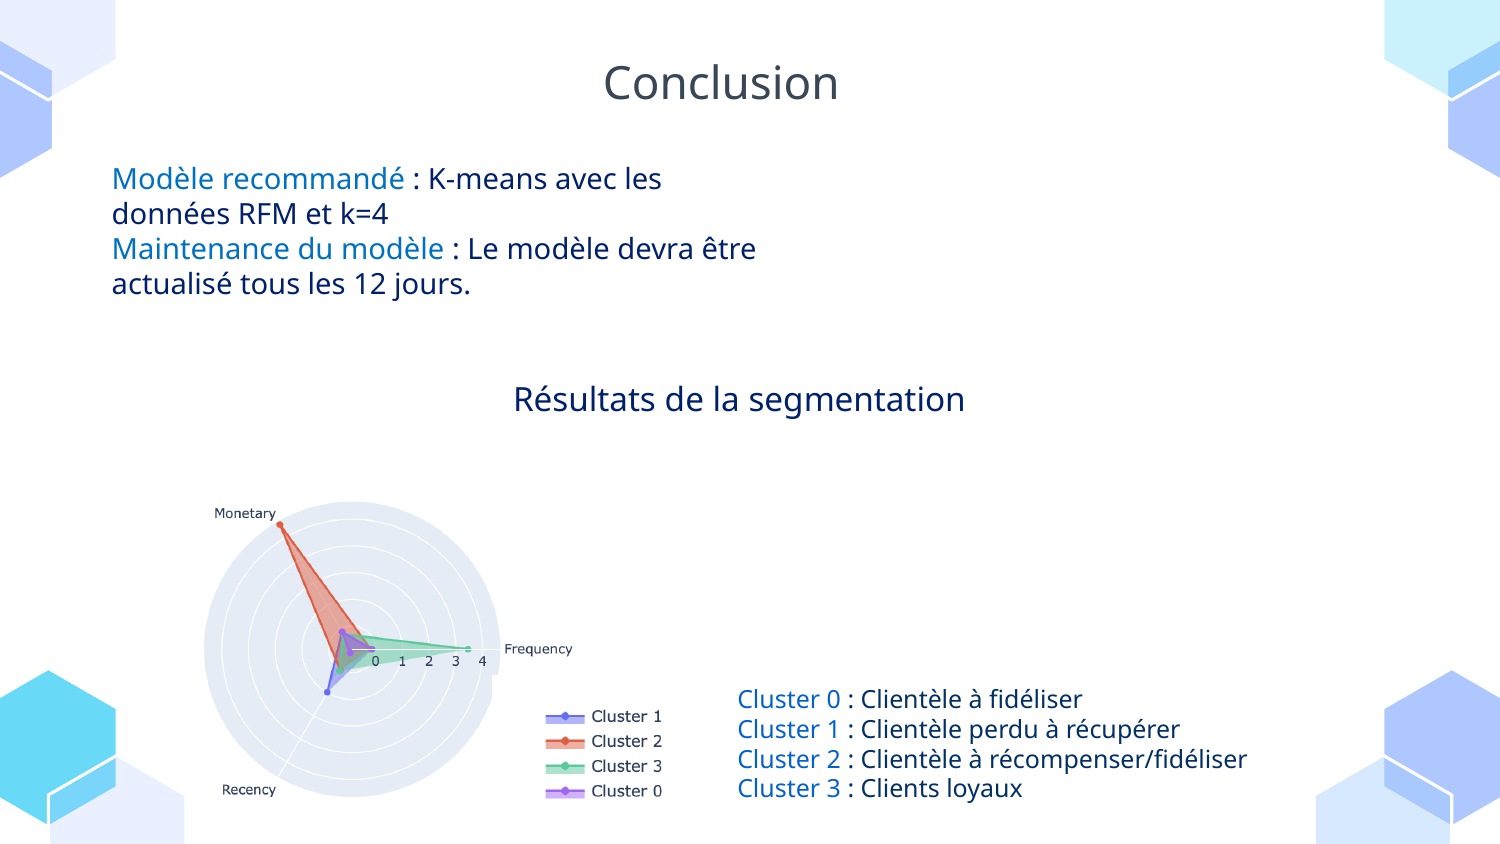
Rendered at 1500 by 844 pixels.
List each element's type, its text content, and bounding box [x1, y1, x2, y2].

title Conclusion [587, 38, 858, 133]
text_box Résultats de la segmentation [498, 370, 1061, 426]
text_box Modèle recommandé : K-means avec les données RFM et k=4 Maintenance du modèle : Le modèle devra être actualisé tous les 12 jours. [96, 153, 790, 308]
picture [185, 487, 679, 844]
text_box Cluster 0 : Clientèle à fidéliser Cluster 1 : Clientèle perdu à récupérer Cluster 2 : Clientèle à récompenser/fidéliser Cluster 3 : Clients loyaux [722, 675, 1314, 844]
